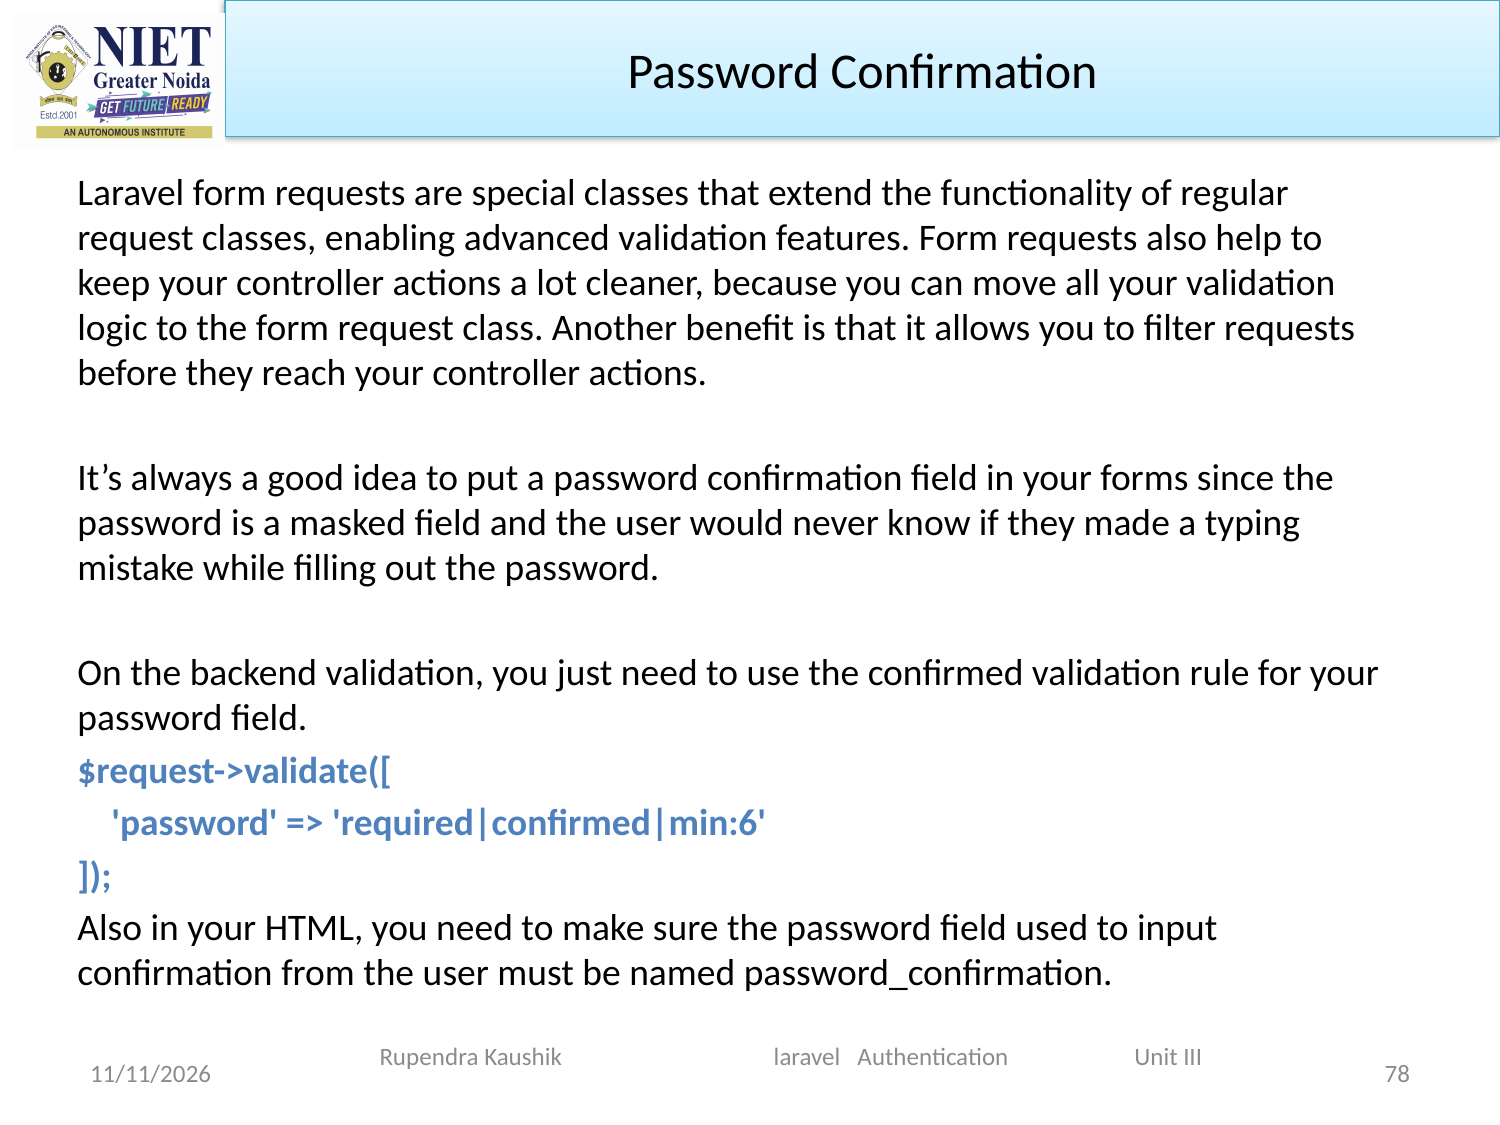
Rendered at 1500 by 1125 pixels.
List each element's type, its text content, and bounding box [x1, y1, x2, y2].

slide_number 78 [1074, 1042, 1425, 1103]
picture [13, 13, 226, 151]
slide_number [75, 1042, 425, 1103]
text_box Rupendra Kaushik laravel Authentication Unit III [329, 1033, 1255, 1079]
list Laravel form requests are special classes that extend the functionality of regular request classes, enabling advanced validation features. Form requests also help to keep your controller actions a lot cleaner, because you can move all your validation logic to the form request class. Another benefit is that it allows you to filter requests before they reach your controller actions. It’s always a good idea to put a password confirmation field in your forms since the password is a masked field and the user would never know if they made a typing mistake while filling out the password. On the backend validation, you just need to use the confirmed validation rule for your password field. $request->validate([ 'password' => 'required|confirmed|min:6' ]); Also in your HTML, you need to make sure the password field used to input confirmation from the user must be named password_confirmation. [62, 160, 1413, 1040]
text_box Password Confirmation [224, 0, 1500, 137]
